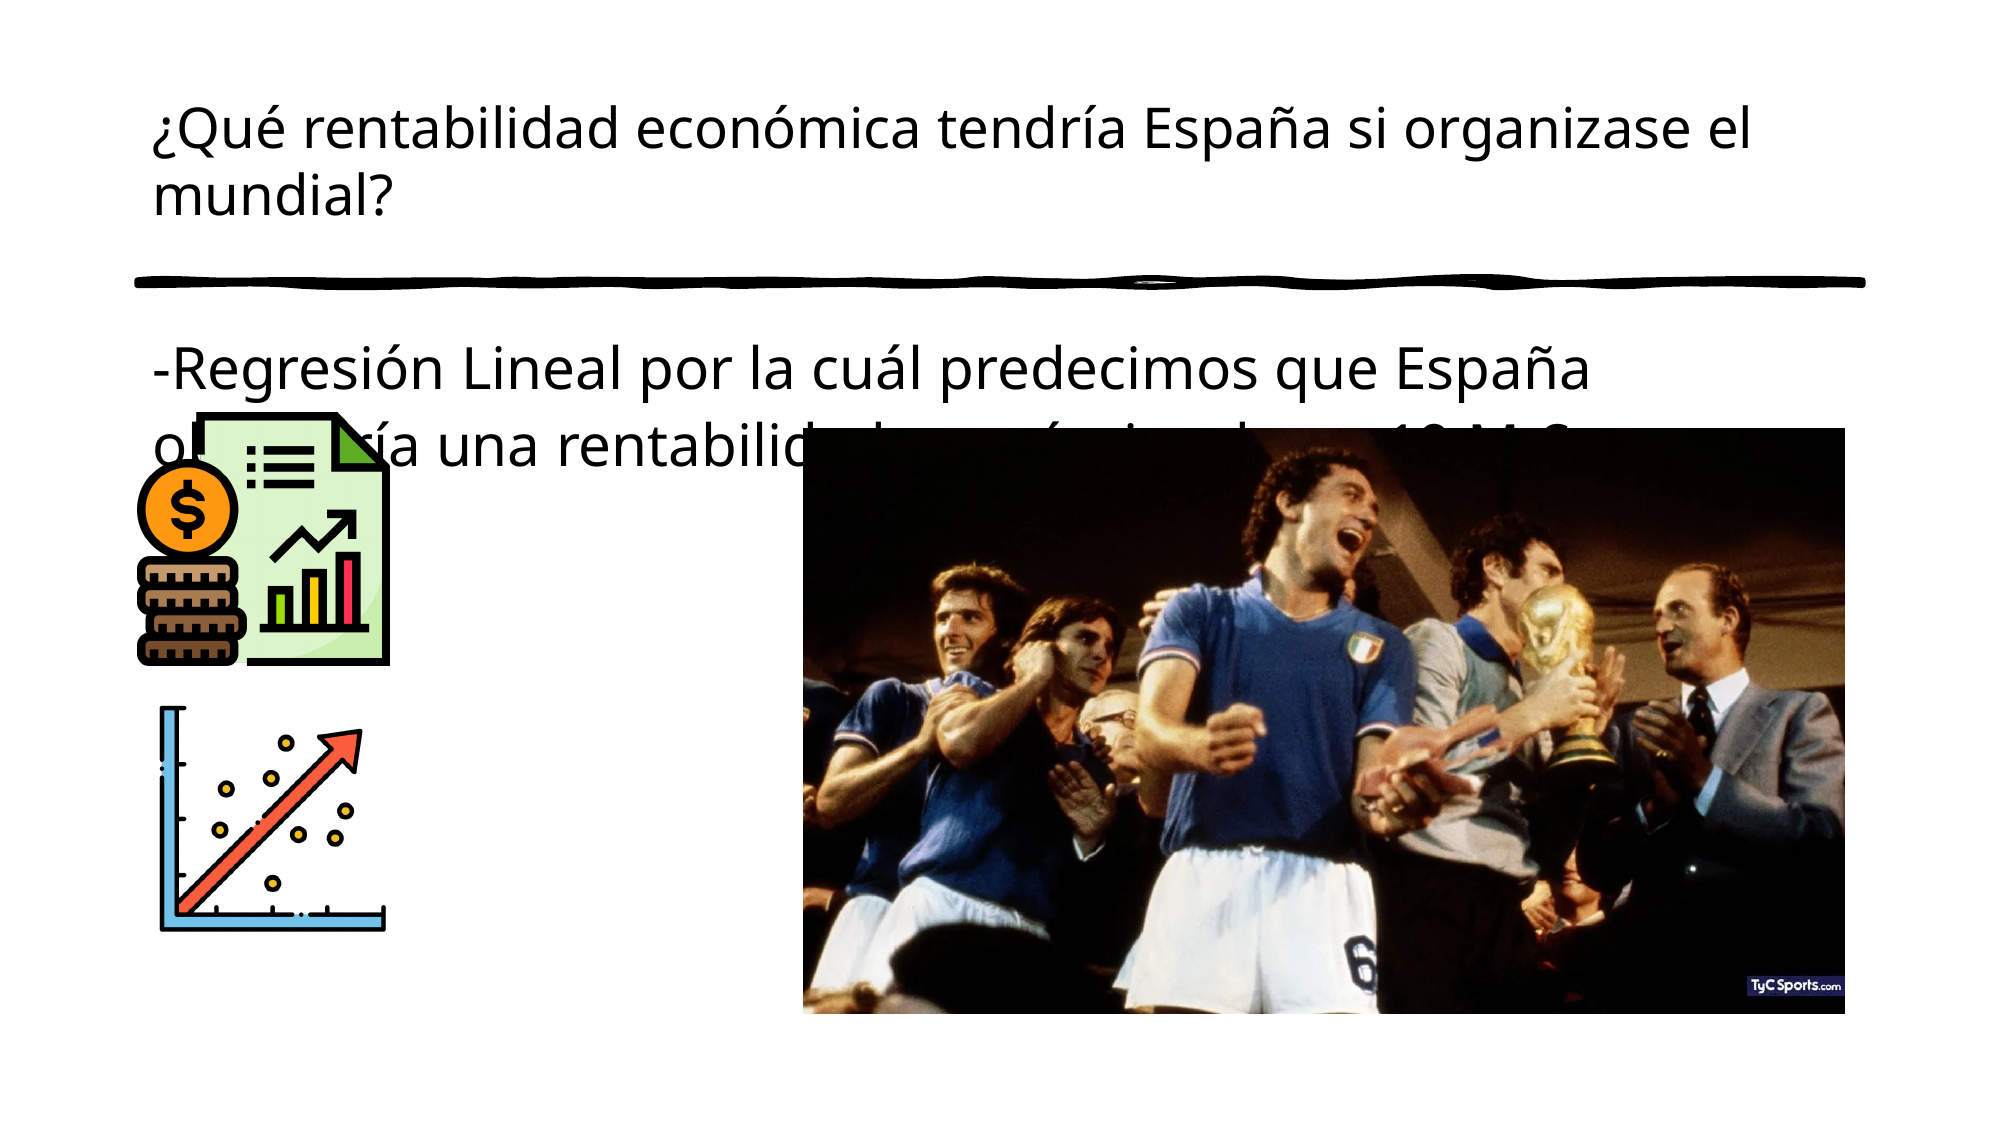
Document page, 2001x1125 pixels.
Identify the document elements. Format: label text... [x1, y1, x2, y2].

picture [137, 412, 390, 666]
title ¿Qué rentabilidad económica tendría España si organizase el mundial? [137, 84, 1863, 302]
picture [803, 428, 1845, 1014]
picture [155, 701, 390, 936]
list -Regresión Lineal por la cuál predecimos que España obtendría una rentabilidad económica de un 19 M €. [137, 316, 1863, 1014]
